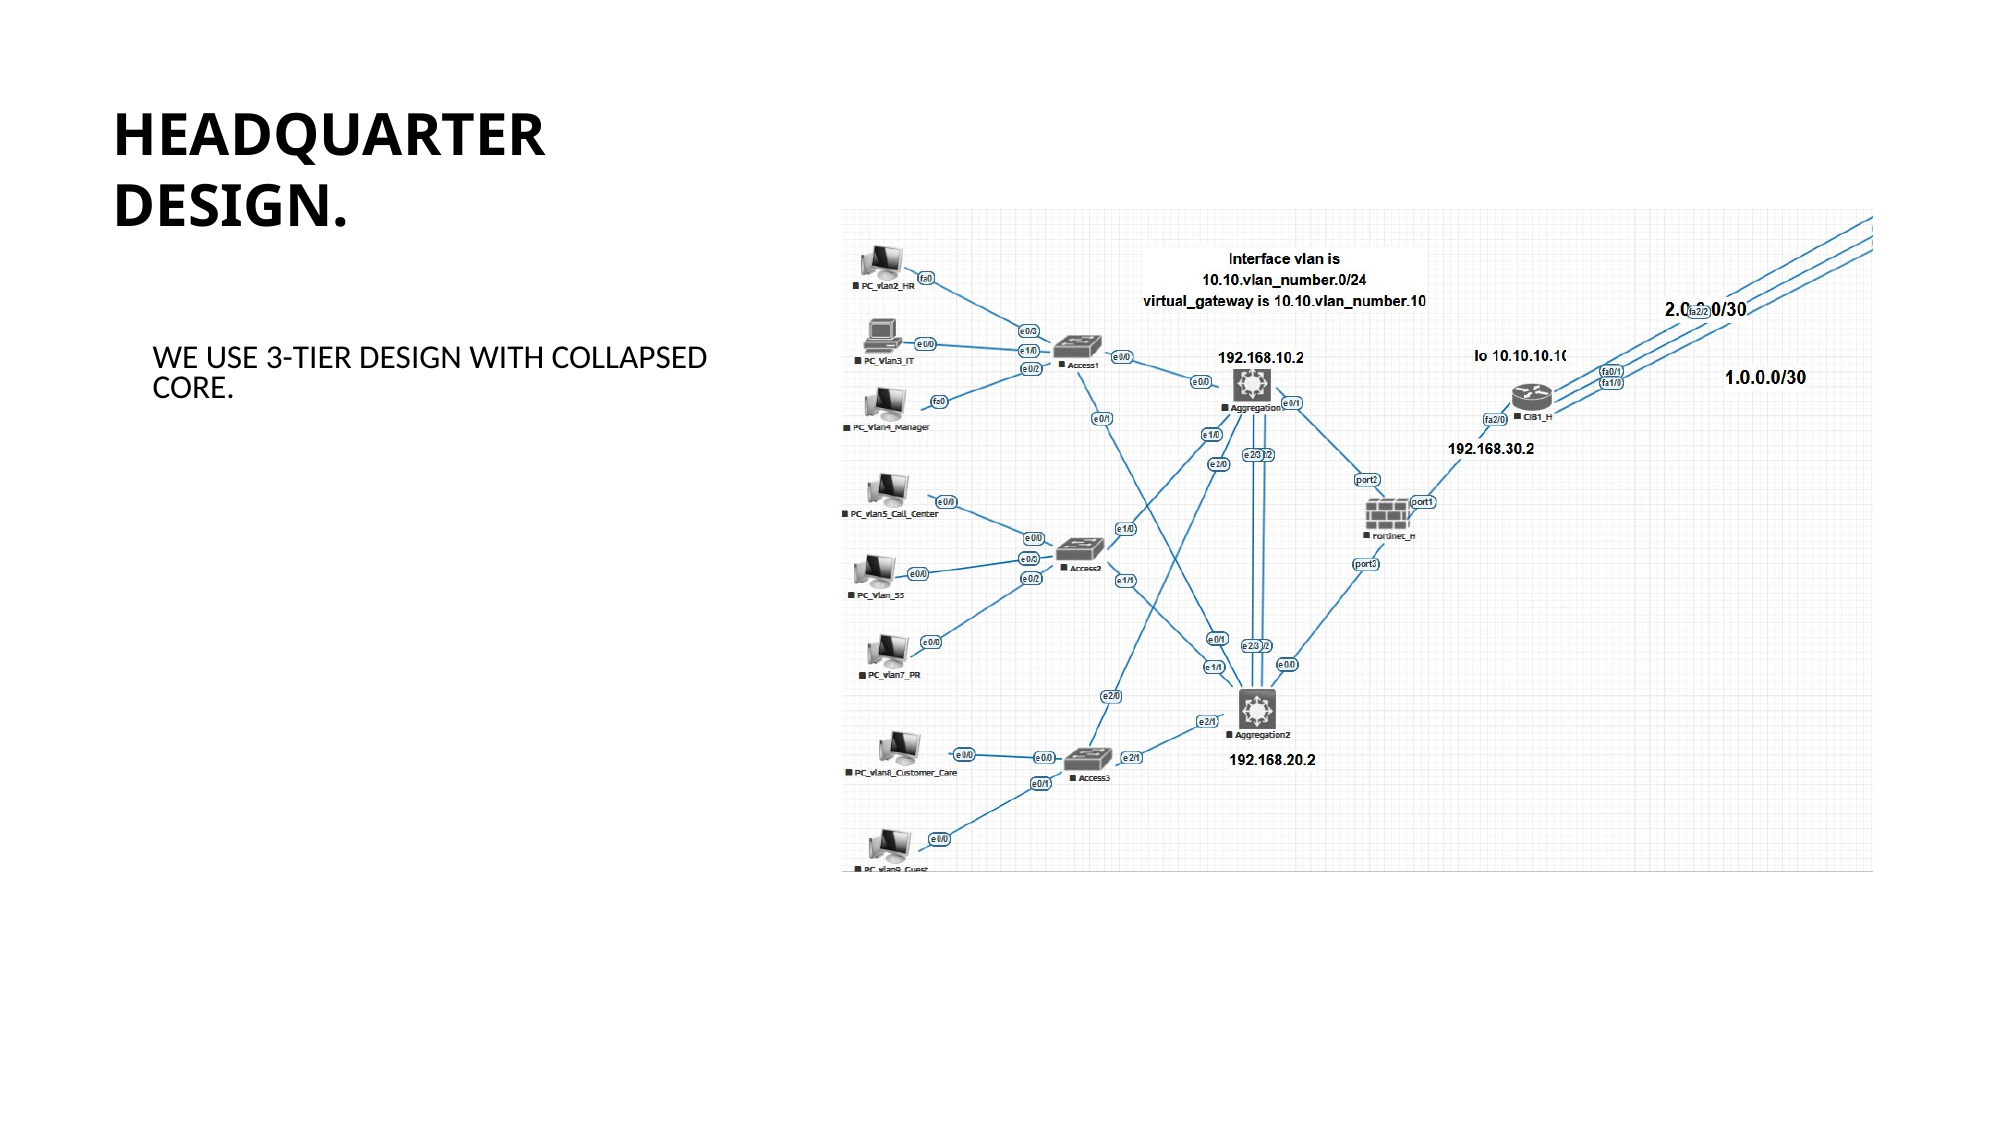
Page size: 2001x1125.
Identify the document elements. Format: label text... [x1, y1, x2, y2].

text_box Headquarter design. [97, 90, 688, 380]
list WE USE 3-TIER DESIGN WITH COLLAPSED CORE. [137, 337, 783, 963]
picture [842, 209, 1873, 872]
